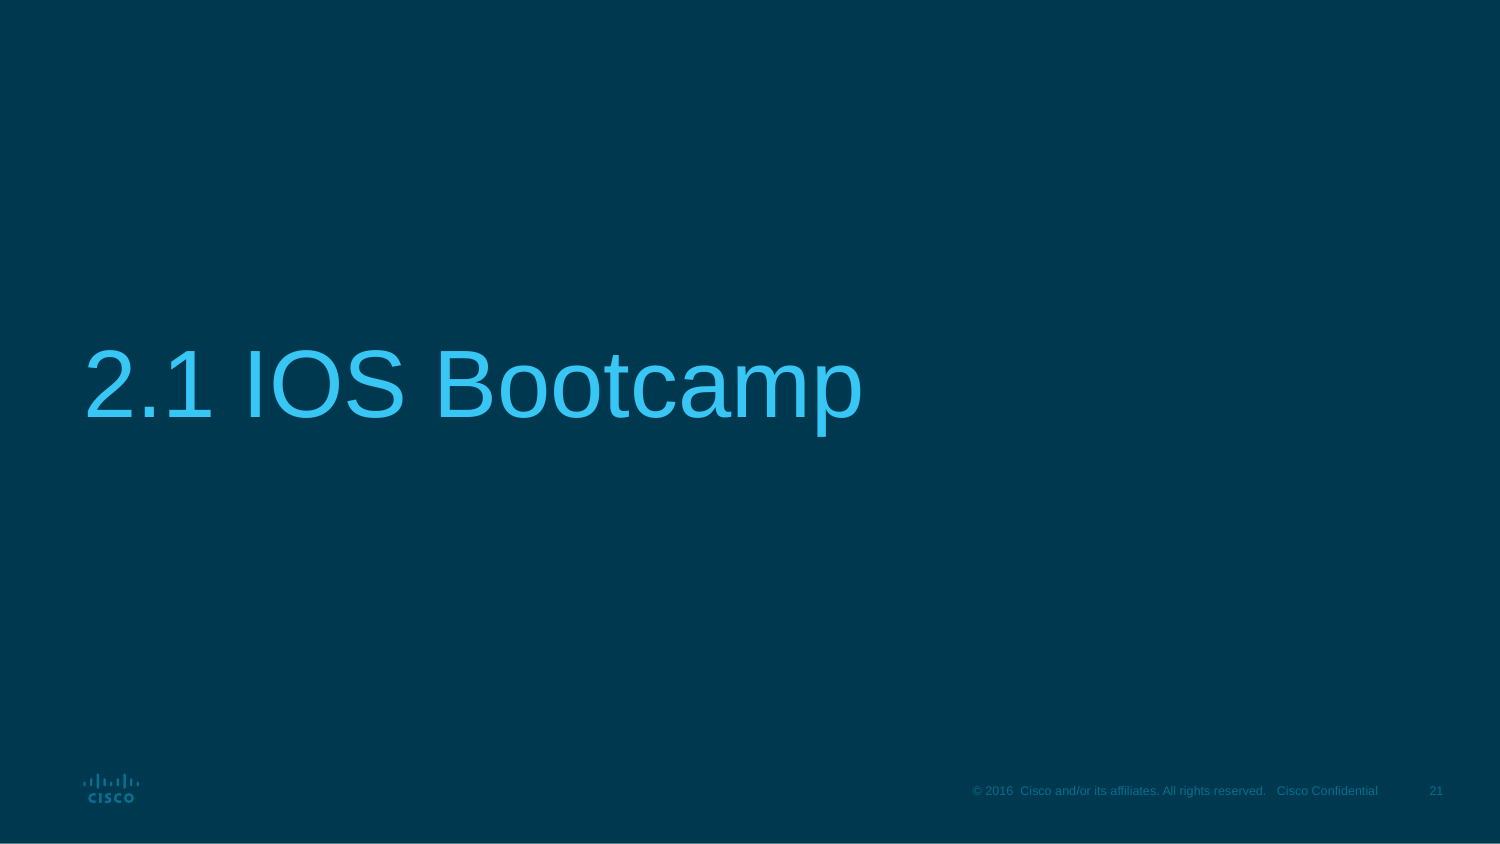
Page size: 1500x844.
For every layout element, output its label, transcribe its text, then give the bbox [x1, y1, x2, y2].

title 2.1 IOS Bootcamp [68, 150, 1315, 446]
